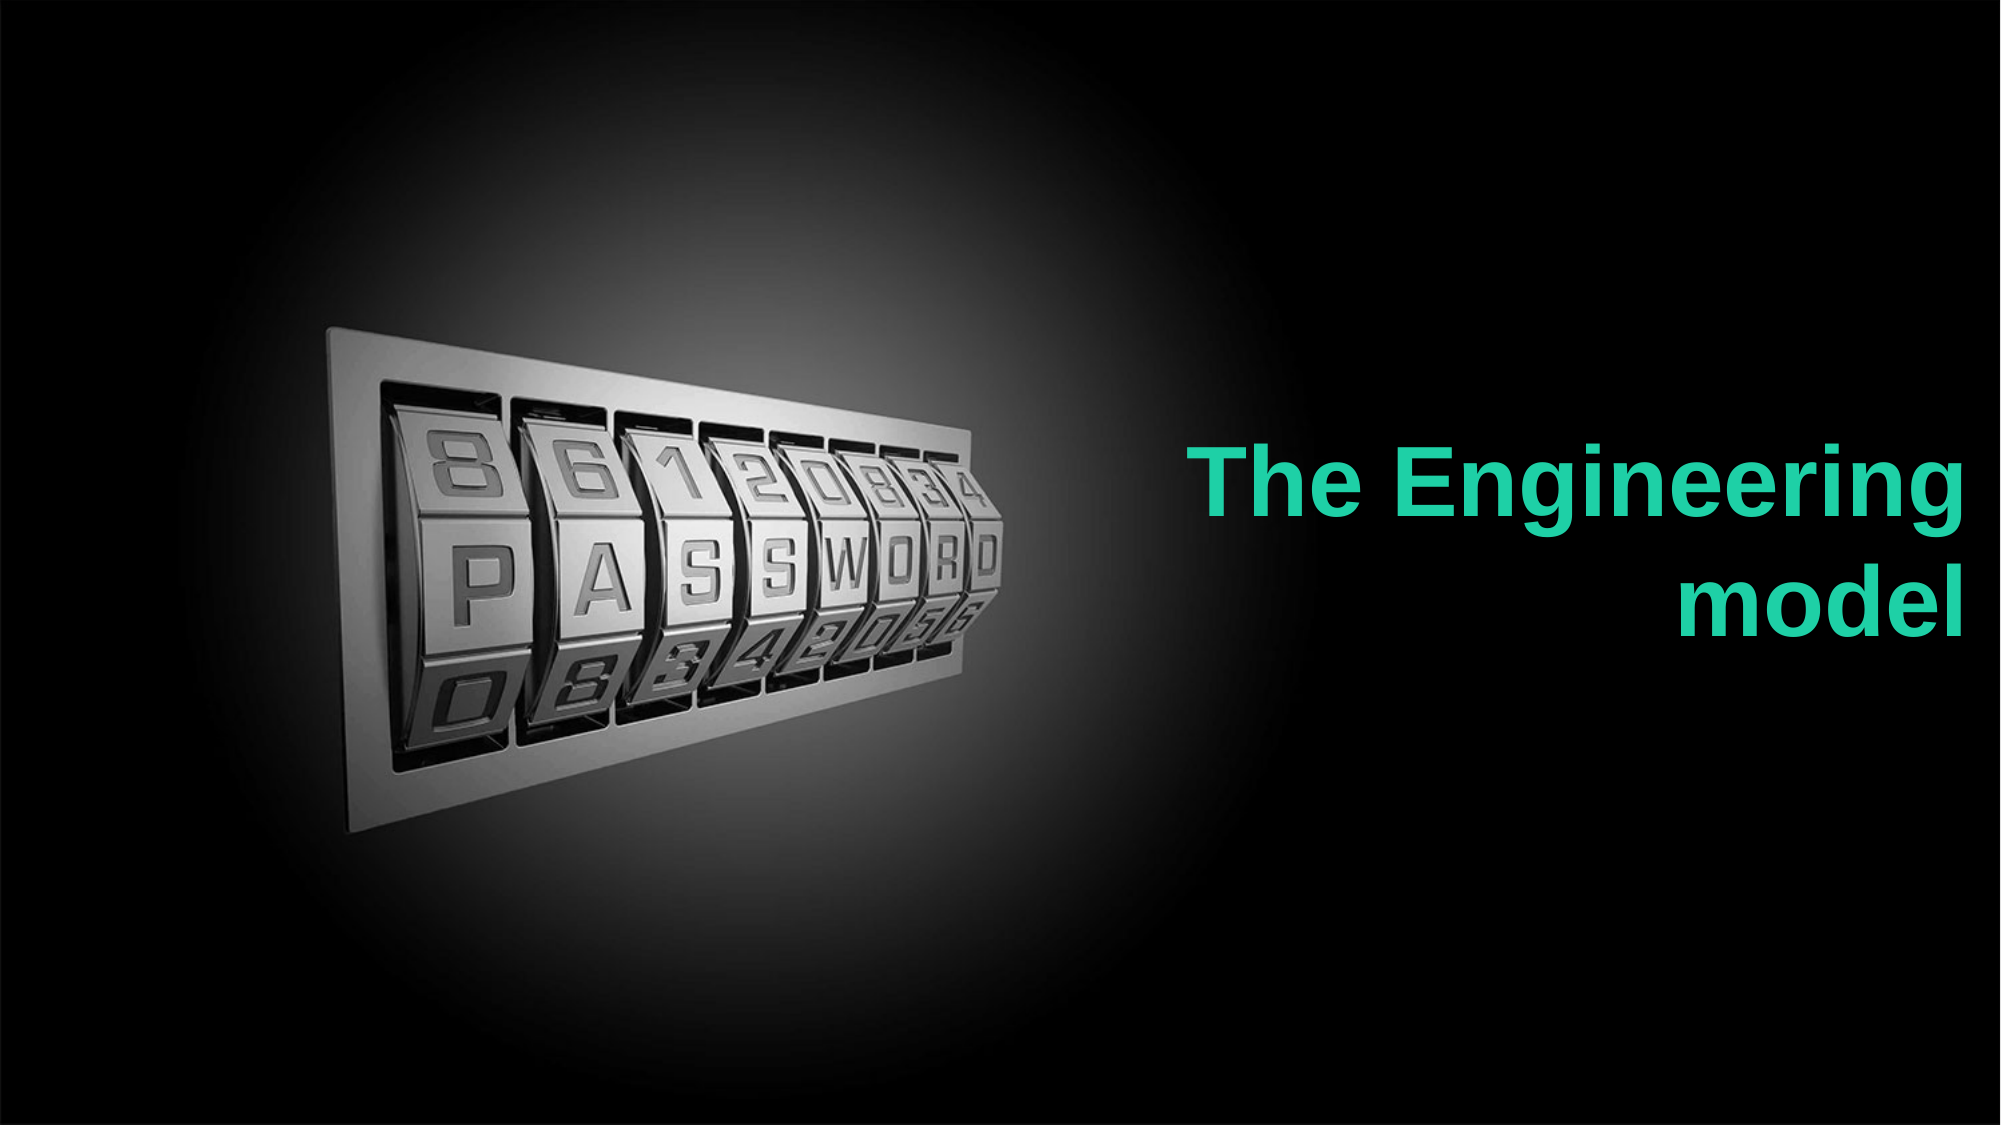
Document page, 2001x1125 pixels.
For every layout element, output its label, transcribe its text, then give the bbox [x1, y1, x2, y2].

text_box The Engineering model [1030, 409, 1984, 665]
picture [0, 0, 2001, 1125]
